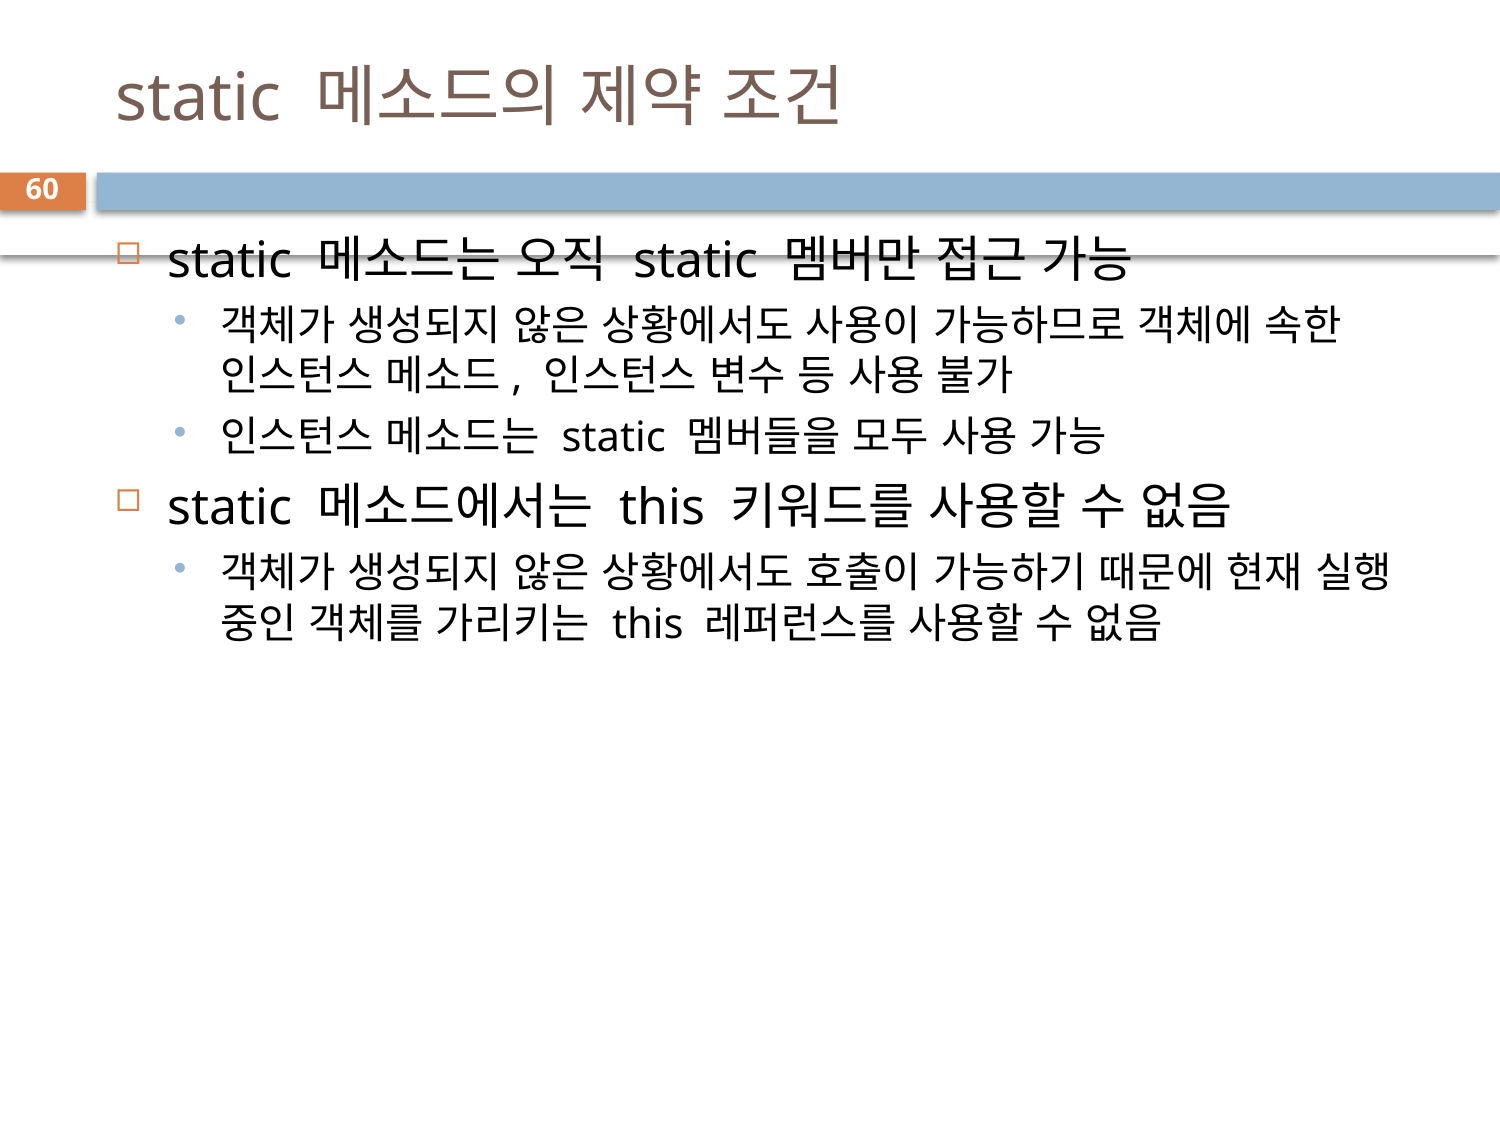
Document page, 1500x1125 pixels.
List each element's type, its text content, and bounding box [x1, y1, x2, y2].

slide_number 60 [0, 170, 87, 211]
title static 메소드의 제약 조건 [100, 37, 1438, 149]
list static 메소드는 오직 static 멤버만 접근 가능 객체가 생성되지 않은 상황에서도 사용이 가능하므로 객체에 속한 인스턴스 메소드, 인스턴스 변수 등 사용 불가 인스턴스 메소드는 static 멤버들을 모두 사용 가능 static 메소드에서는 this 키워드를 사용할 수 없음 객체가 생성되지 않은 상황에서도 호출이 가능하기 때문에 현재 실행 중인 객체를 가리키는 this 레퍼런스를 사용할 수 없음 [100, 219, 1438, 1047]
